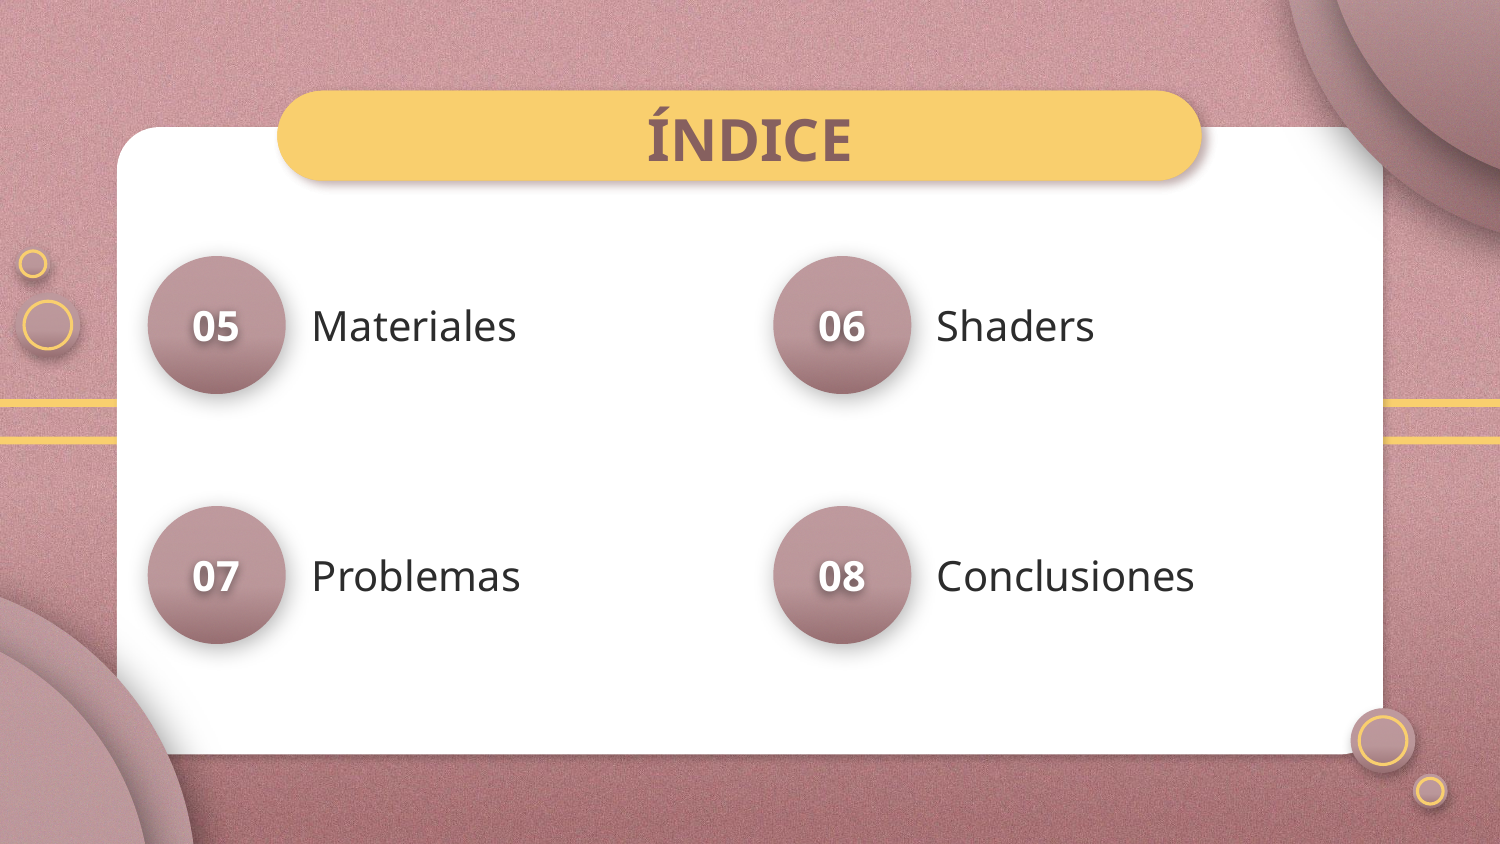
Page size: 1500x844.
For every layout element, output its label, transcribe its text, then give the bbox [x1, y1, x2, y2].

title Materiales [296, 295, 728, 355]
title Conclusiones [921, 545, 1353, 605]
picture [0, 407, 116, 436]
picture [0, 445, 1500, 844]
picture [147, 255, 286, 395]
title Shaders [921, 295, 1353, 355]
picture [773, 255, 912, 395]
title ÍNDICE [118, 88, 1382, 183]
picture [0, 0, 1500, 399]
picture [1383, 407, 1500, 436]
picture [147, 505, 286, 645]
title Problemas [296, 545, 728, 605]
picture [773, 505, 912, 645]
